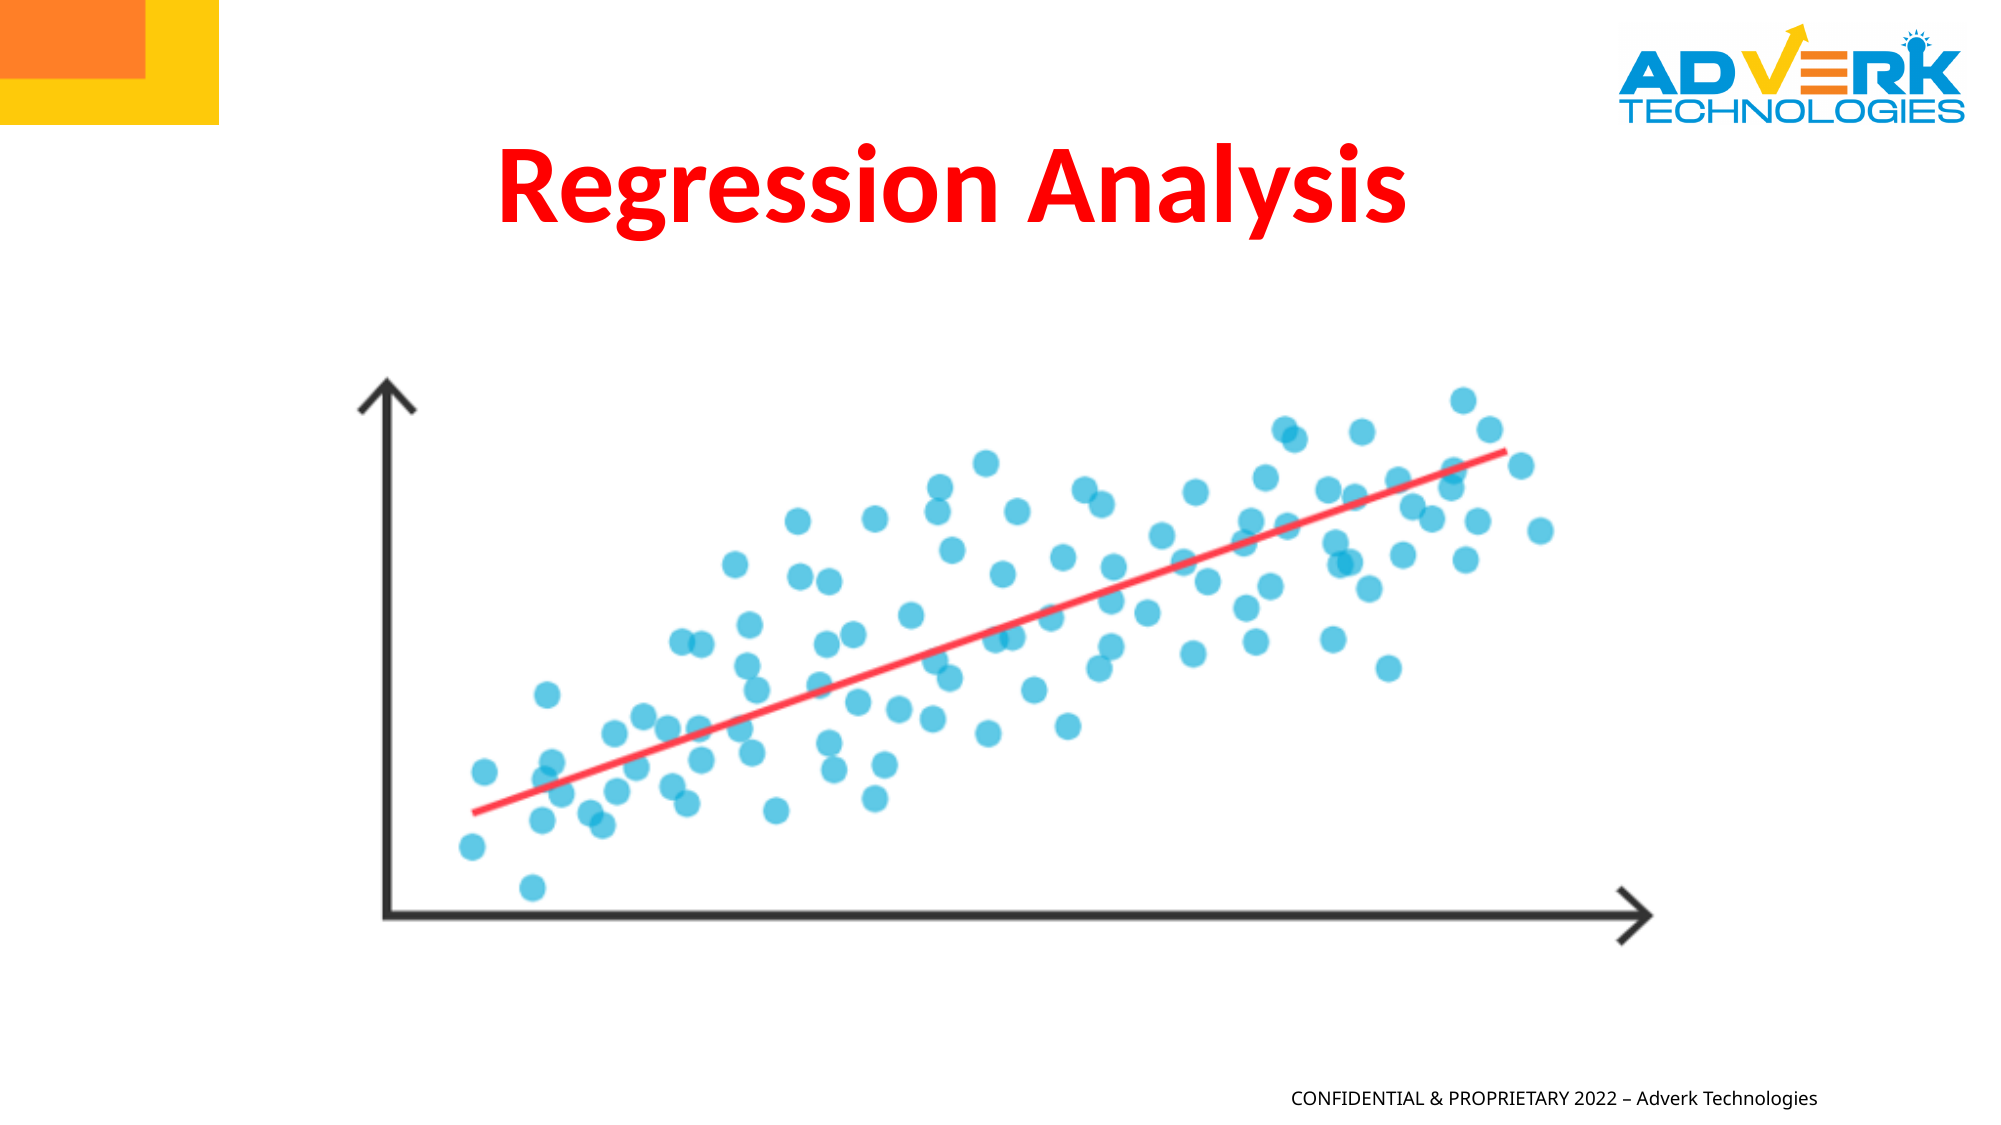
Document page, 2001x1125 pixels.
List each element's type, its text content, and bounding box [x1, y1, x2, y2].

picture [0, 0, 219, 125]
text_box CONFIDENTIAL & PROPRIETARY 2022 – Adverk Technologies [1249, 1080, 1859, 1116]
picture [1618, 22, 1967, 125]
picture [262, 285, 1793, 1053]
text_box Regression Analysis [481, 102, 1425, 253]
